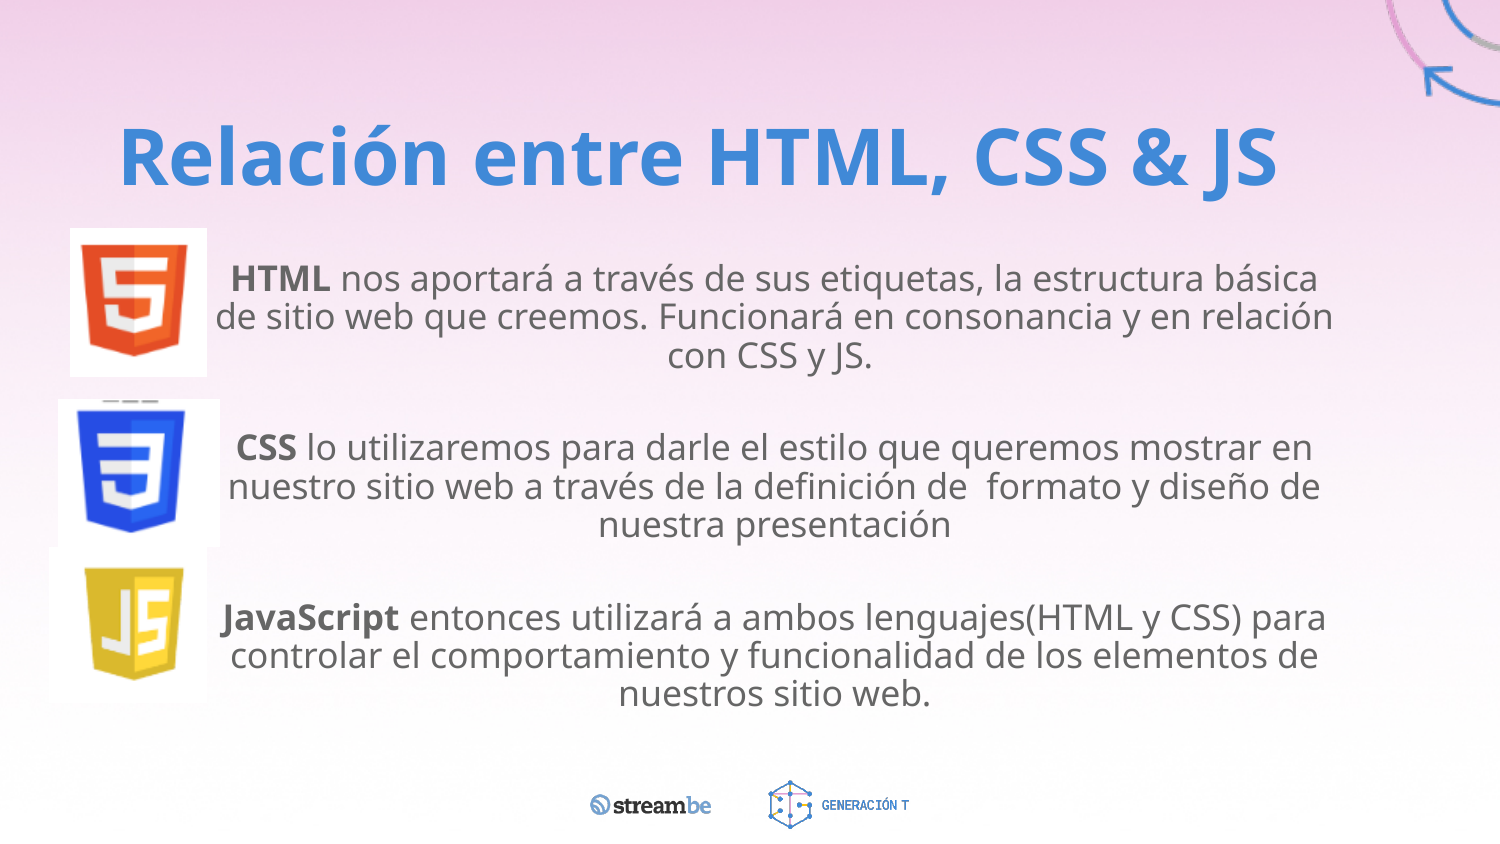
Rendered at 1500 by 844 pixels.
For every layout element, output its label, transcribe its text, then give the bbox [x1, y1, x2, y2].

subtitle HTML nos aportará a través de sus etiquetas, la estructura básica de sitio web que creemos. Funcionará en consonancia y en relación con CSS y JS. CSS lo utilizaremos para darle el estilo que queremos mostrar en nuestro sitio web a través de la definición de formato y diseño de nuestra presentación JavaScript entonces utilizará a ambos lenguajes(HTML y CSS) para controlar el comportamiento y funcionalidad de los elementos de nuestros sitio web. [129, 216, 1350, 725]
picture [0, 0, 1500, 844]
title Relación entre HTML, CSS & JS [98, 91, 1300, 209]
